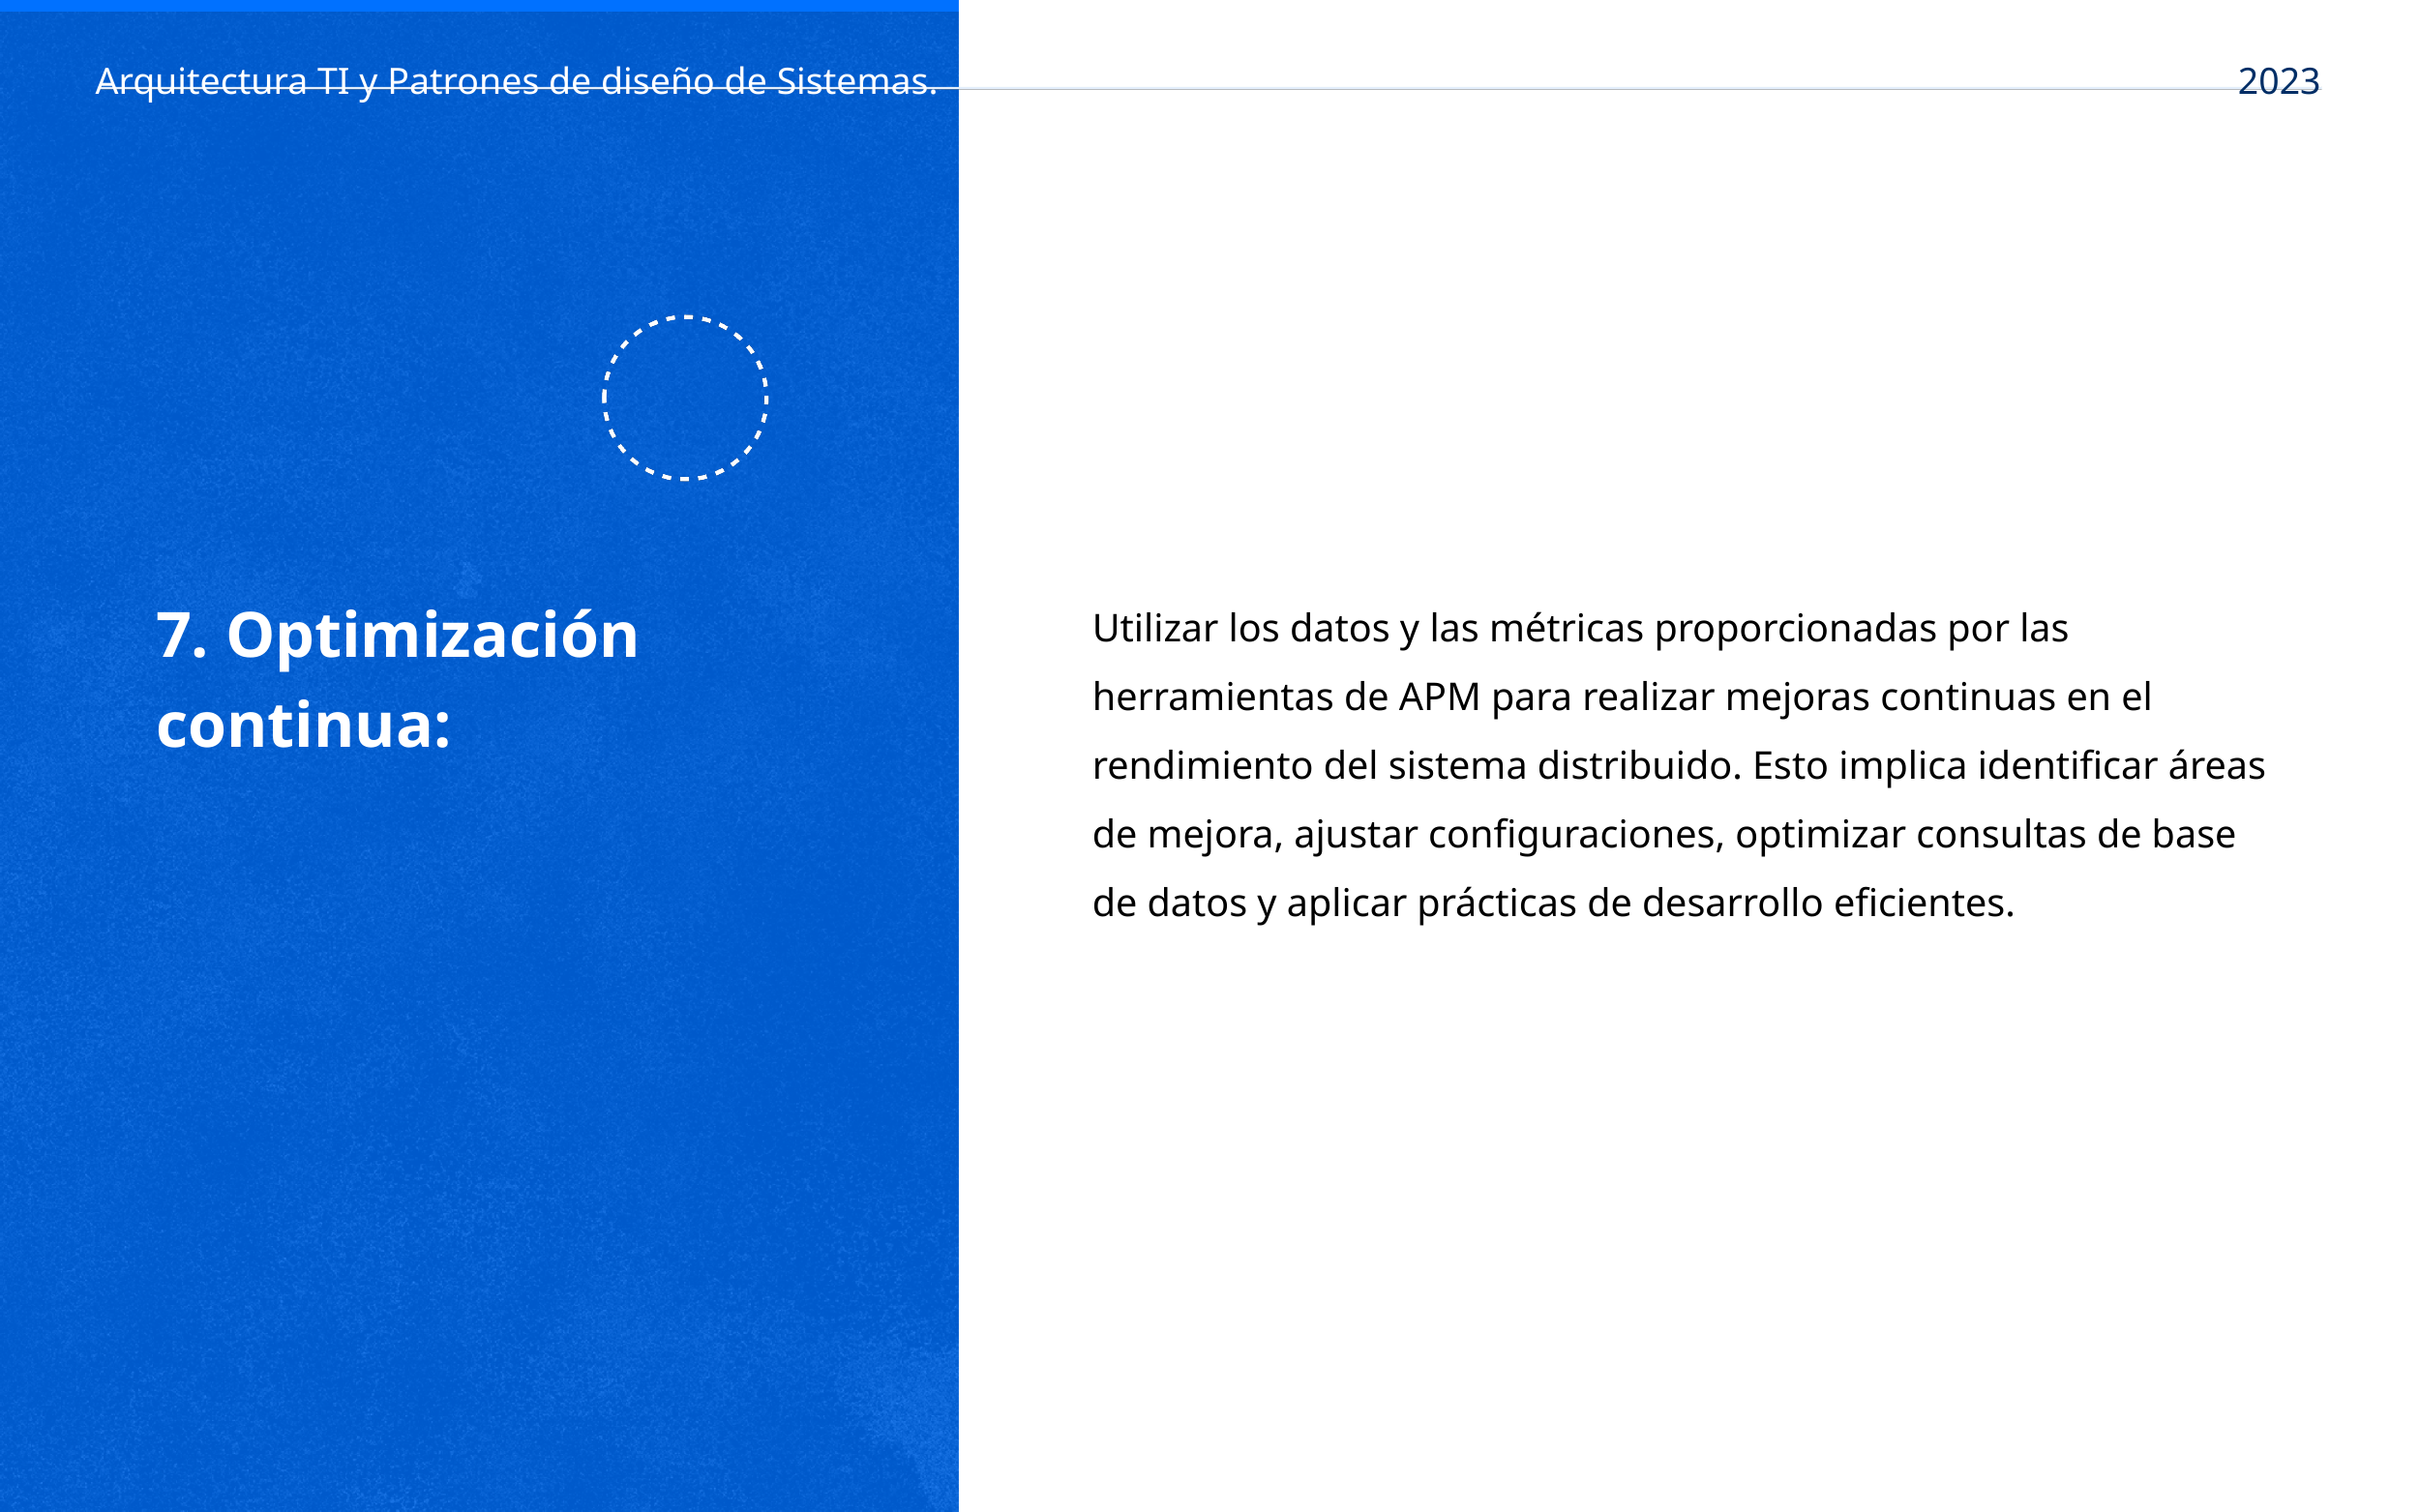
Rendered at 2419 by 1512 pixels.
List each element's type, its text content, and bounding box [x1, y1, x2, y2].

picture [0, 0, 2322, 1512]
text_box Utilizar los datos y las métricas proporcionadas por las herramientas de APM para realizar mejoras continuas en el rendimiento del sistema distribuido. Esto implica identificar áreas de mejora, ajustar configuraciones, optimizar consultas de base de datos y aplicar prácticas de desarrollo eficientes. [1092, 579, 2282, 1216]
text_box 2023 [2051, 36, 2321, 86]
